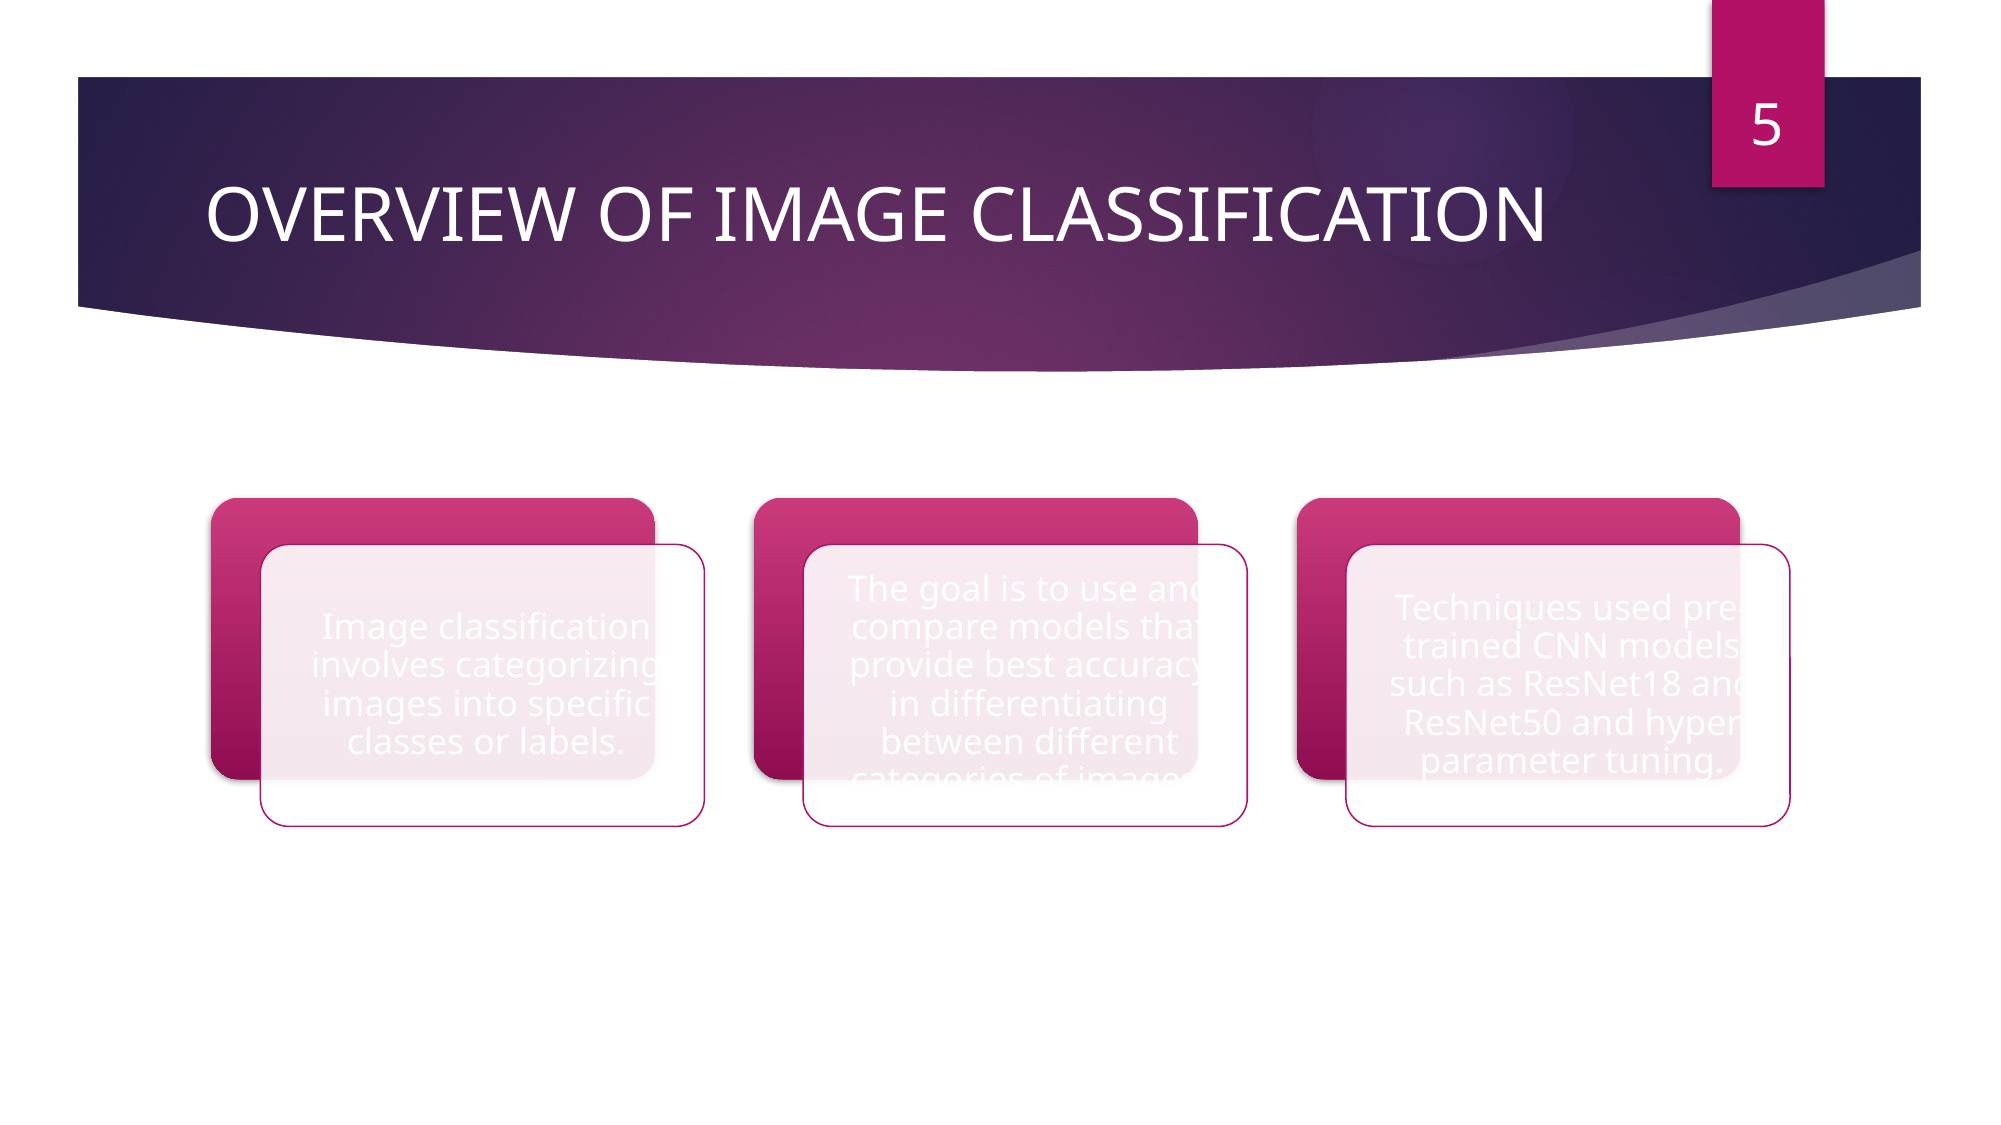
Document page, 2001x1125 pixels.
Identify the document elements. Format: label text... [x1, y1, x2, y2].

title OVERVIEW OF IMAGE CLASSIFICATION [189, 159, 1627, 276]
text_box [210, 380, 1791, 943]
slide_number 5 [1698, 48, 1836, 175]
